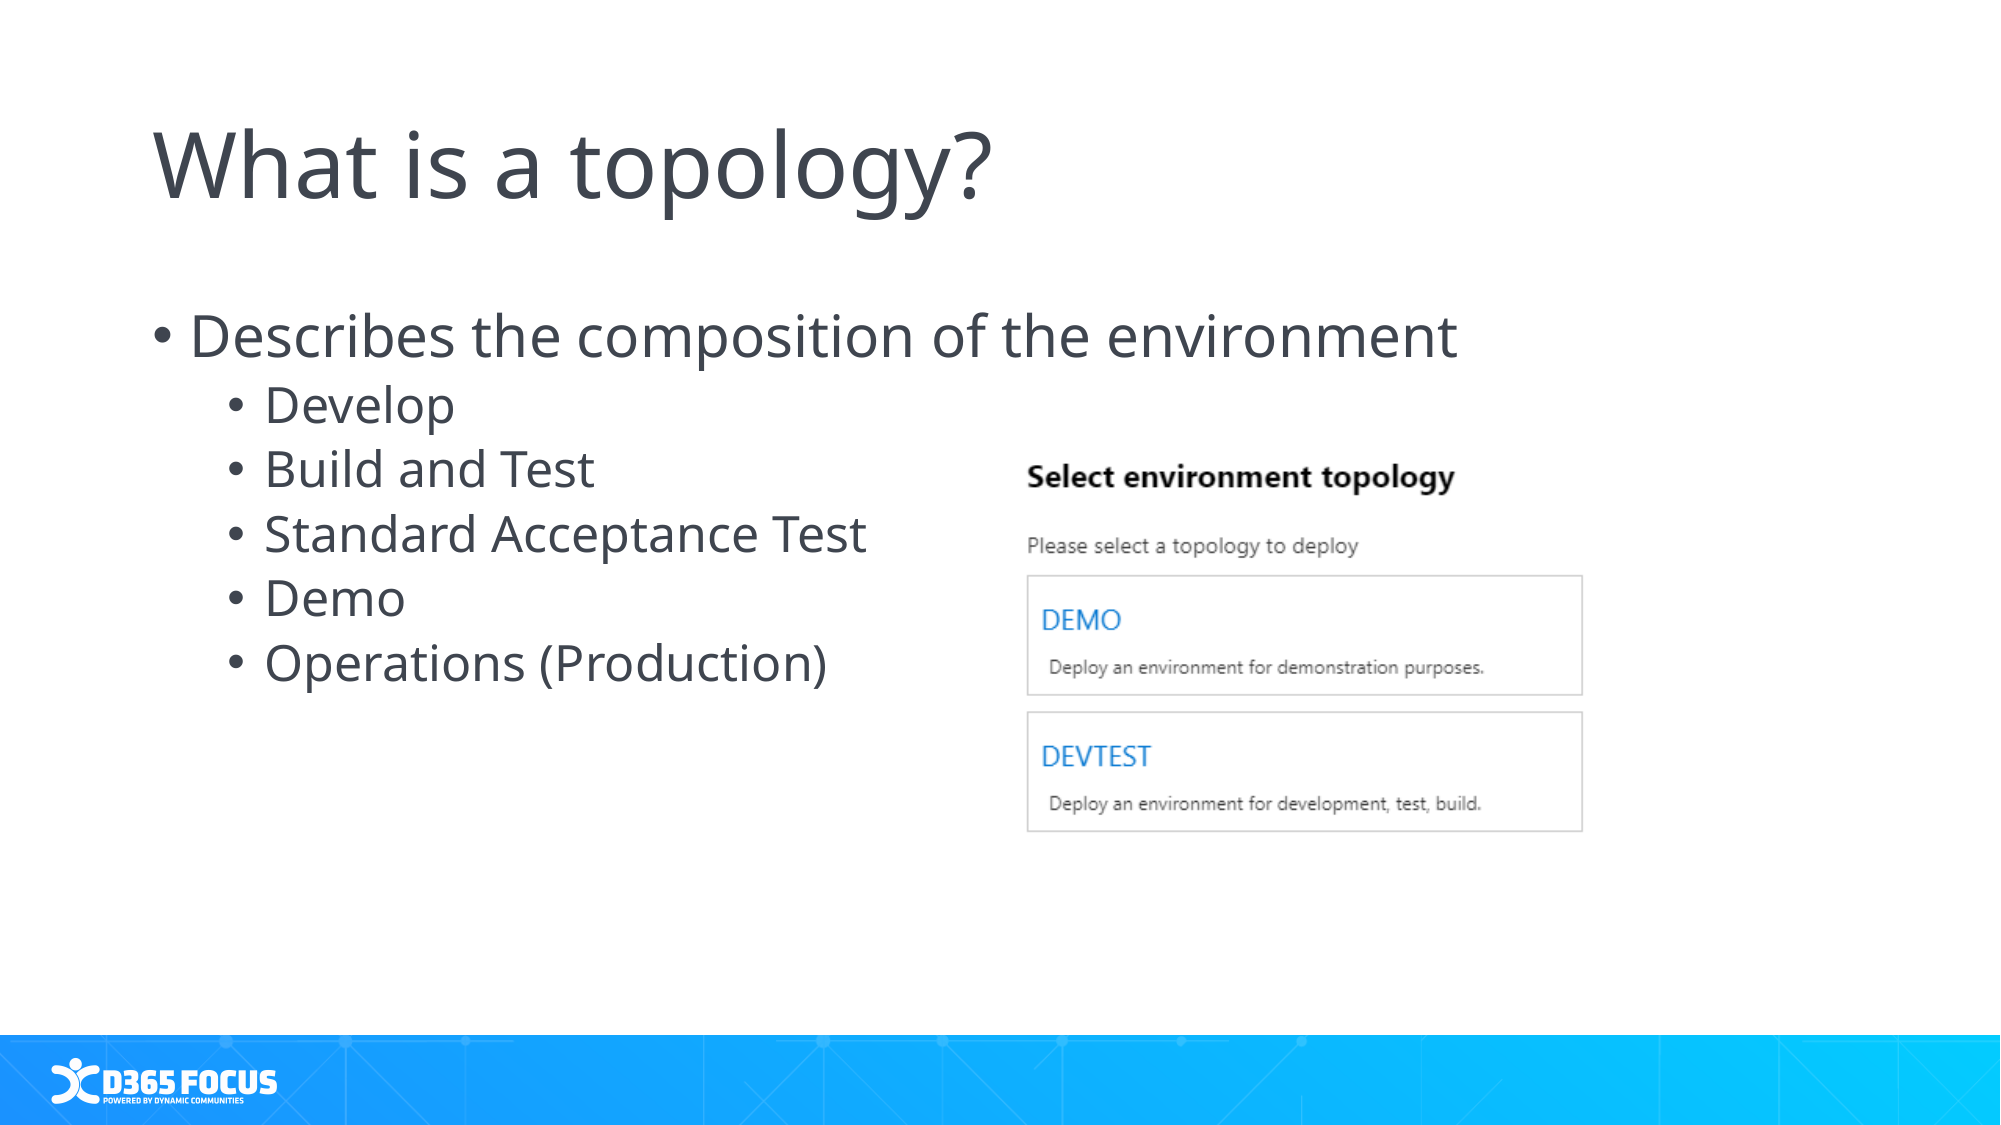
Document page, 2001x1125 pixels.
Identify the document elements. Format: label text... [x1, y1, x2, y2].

title What is a topology? [137, 59, 1863, 278]
picture [1057, 1035, 1067, 1125]
picture [1177, 1037, 1186, 1046]
picture [937, 1035, 948, 1125]
list Describes the composition of the environment Develop Build and Test Standard Acceptance Test Demo Operations (Production) [137, 299, 1863, 1014]
picture [0, 1035, 934, 1125]
picture [1297, 1037, 1306, 1046]
picture [999, 428, 1602, 884]
